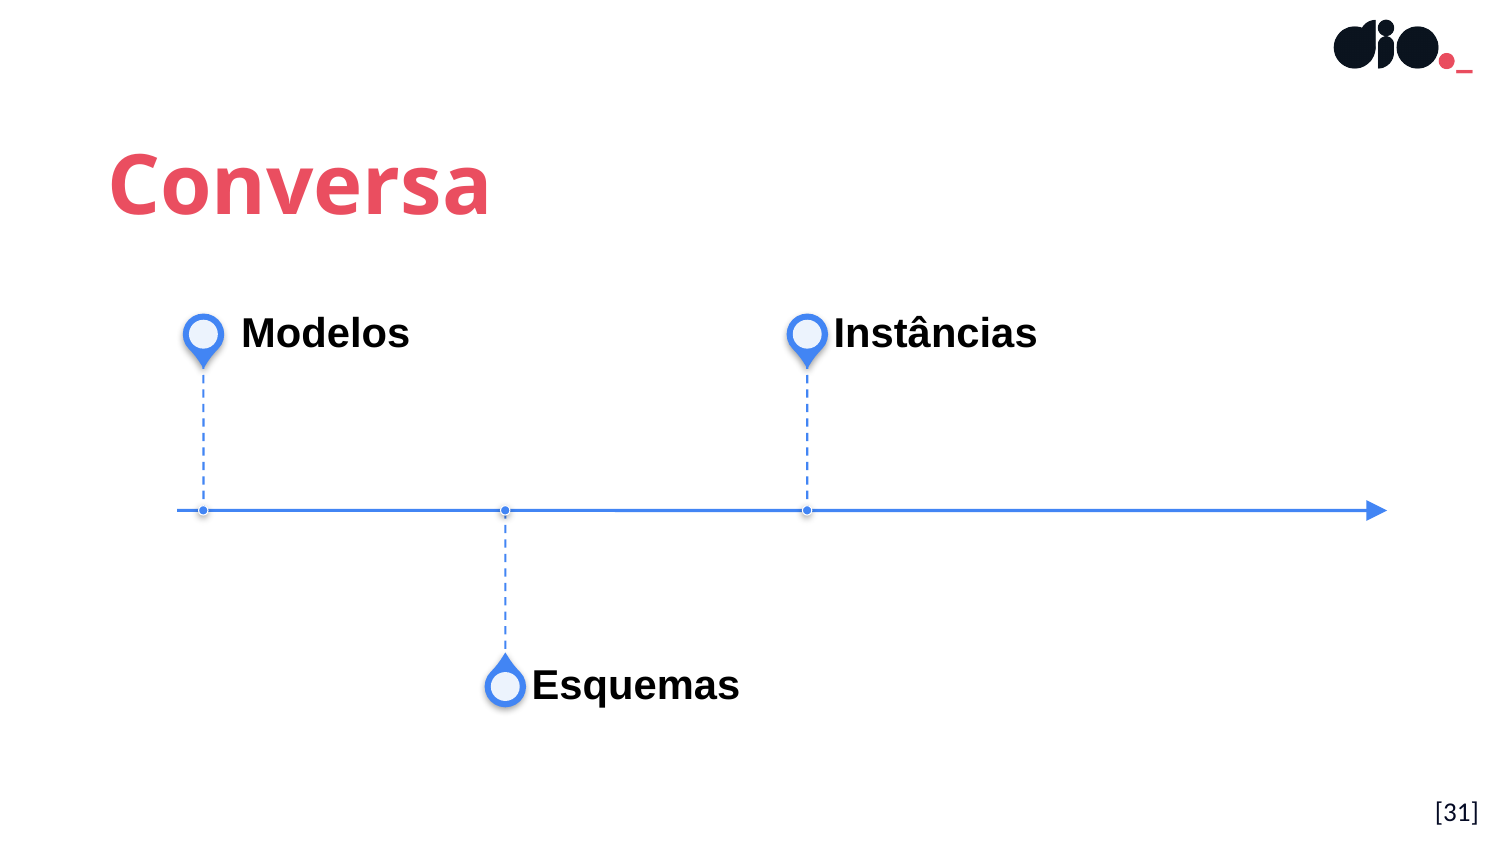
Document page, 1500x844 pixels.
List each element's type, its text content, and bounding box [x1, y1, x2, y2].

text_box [176, 256, 1388, 764]
picture [1333, 19, 1473, 74]
slide_number [<número>] [1403, 779, 1494, 844]
text_box Conversa [92, 104, 1408, 243]
